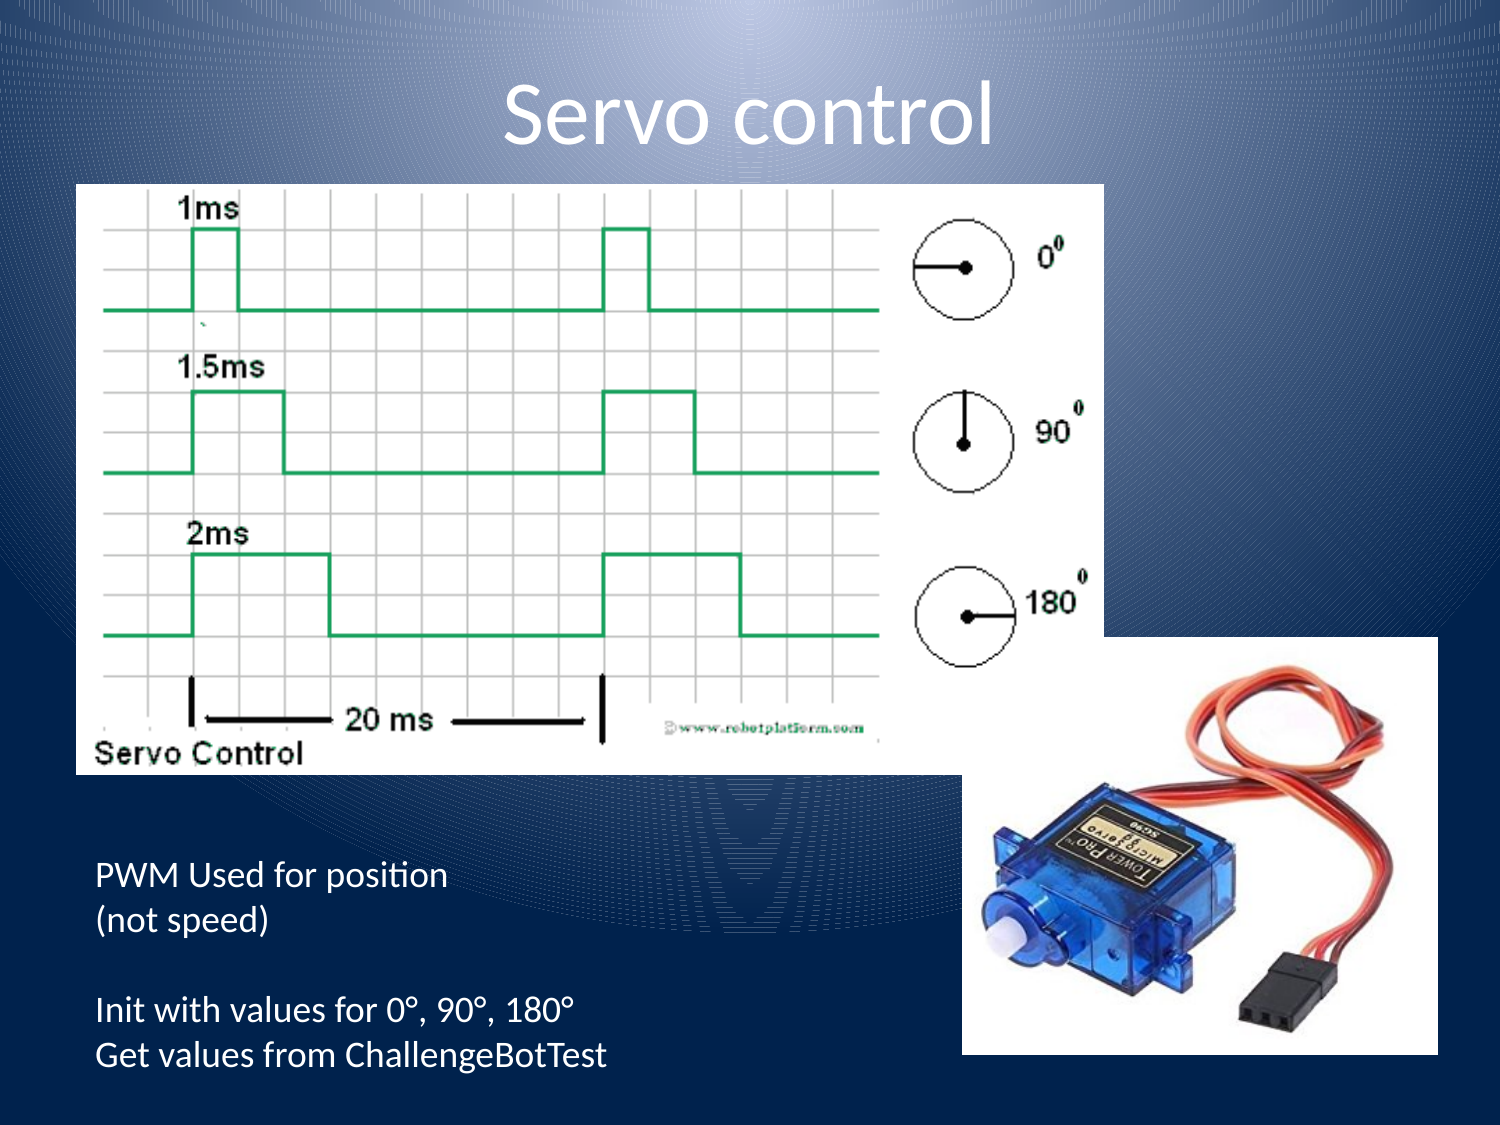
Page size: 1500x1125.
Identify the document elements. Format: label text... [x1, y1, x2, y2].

text_box Servo control [74, 45, 1425, 233]
text_box PWM Used for position (not speed) Init with values for 0°, 90°, 180° Get values from ChallengeBotTest [80, 842, 624, 1083]
picture [76, 184, 1439, 1055]
